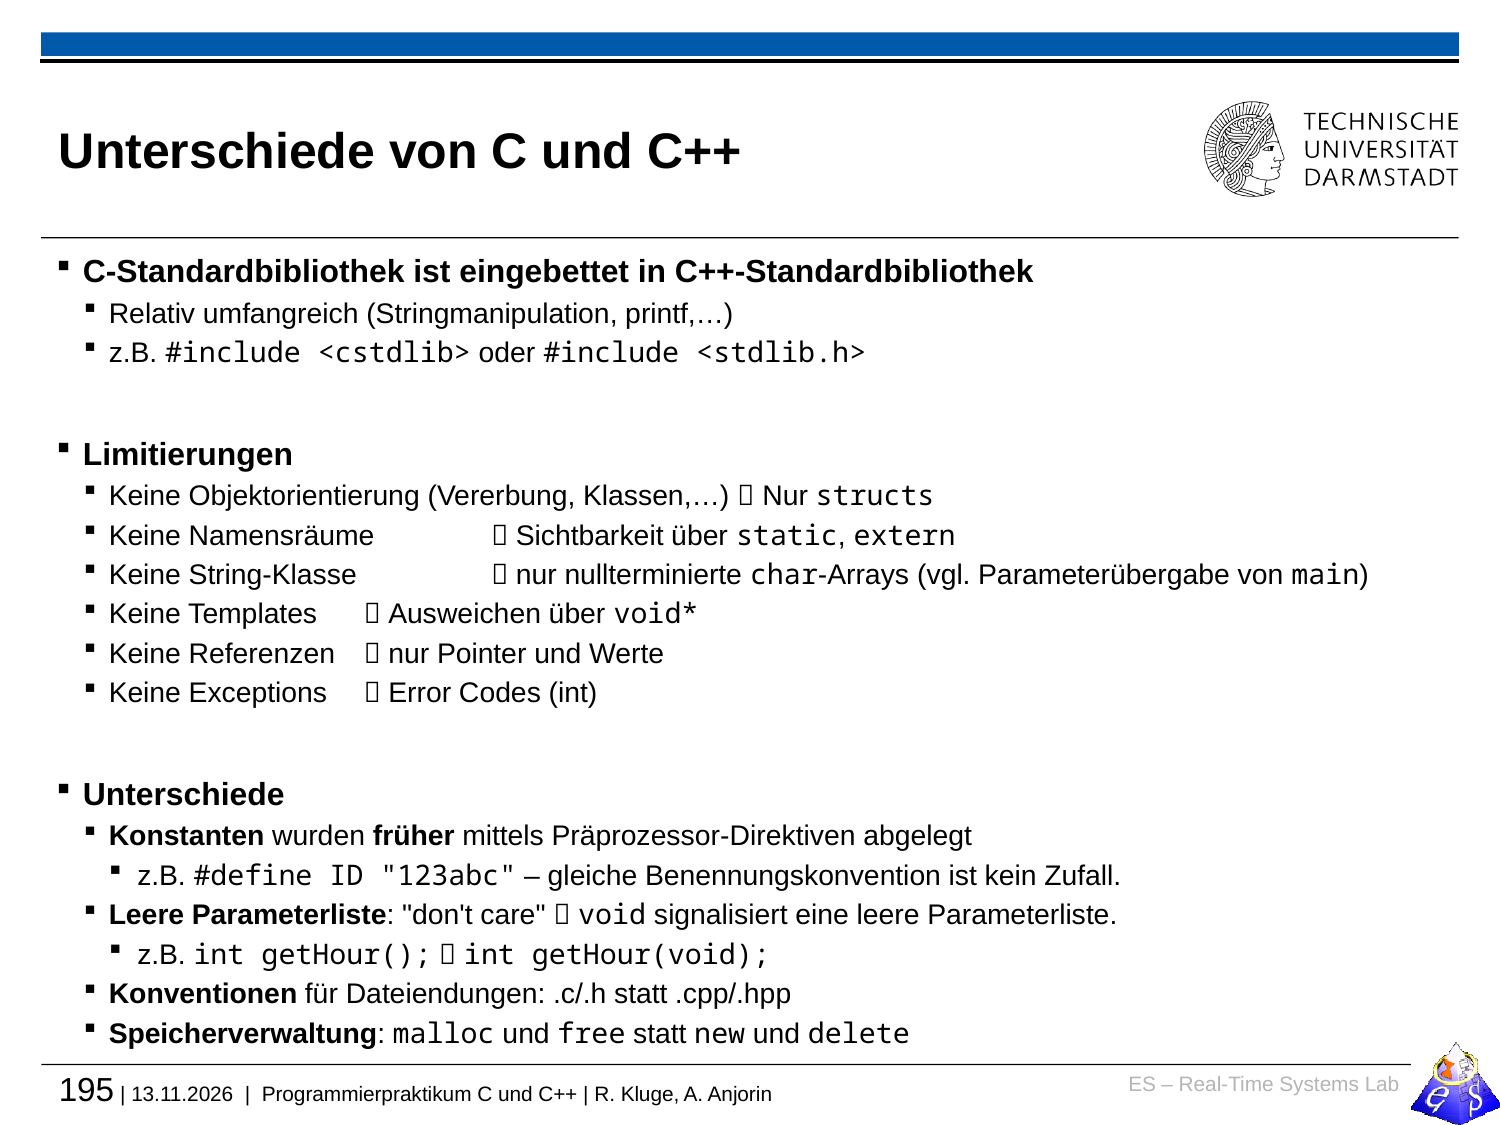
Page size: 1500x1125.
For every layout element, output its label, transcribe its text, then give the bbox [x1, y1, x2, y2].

title Unterschiede von C und C++ [58, 80, 1187, 218]
picture [1187, 84, 1483, 214]
picture [1411, 1041, 1500, 1125]
list C-Standardbibliothek ist eingebettet in C++-Standardbibliothek Relativ umfangreich (Stringmanipulation, printf,…) z.B. #include <cstdlib> oder #include <stdlib.h> Limitierungen Keine Objektorientierung (Vererbung, Klassen,…)  Nur structs Keine Namensräume  Sichtbarkeit über static, extern Keine String-Klasse  nur nullterminierte char-Arrays (vgl. Parameterübergabe von main) Keine Templates  Ausweichen über void* Keine Referenzen  nur Pointer und Werte Keine Exceptions  Error Codes (int) Unterschiede Konstanten wurden früher mittels Präprozessor-Direktiven abgelegt z.B. #define ID "123abc" – gleiche Benennungskonvention ist kein Zufall. Leere Parameterliste: "don't care"  void signalisiert eine leere Parameterliste. z.B. int getHour();  int getHour(void); Konventionen für Dateiendungen: .c/.h statt .cpp/.hpp Speicherverwaltung: malloc und free statt new und delete [41, 243, 1459, 1059]
